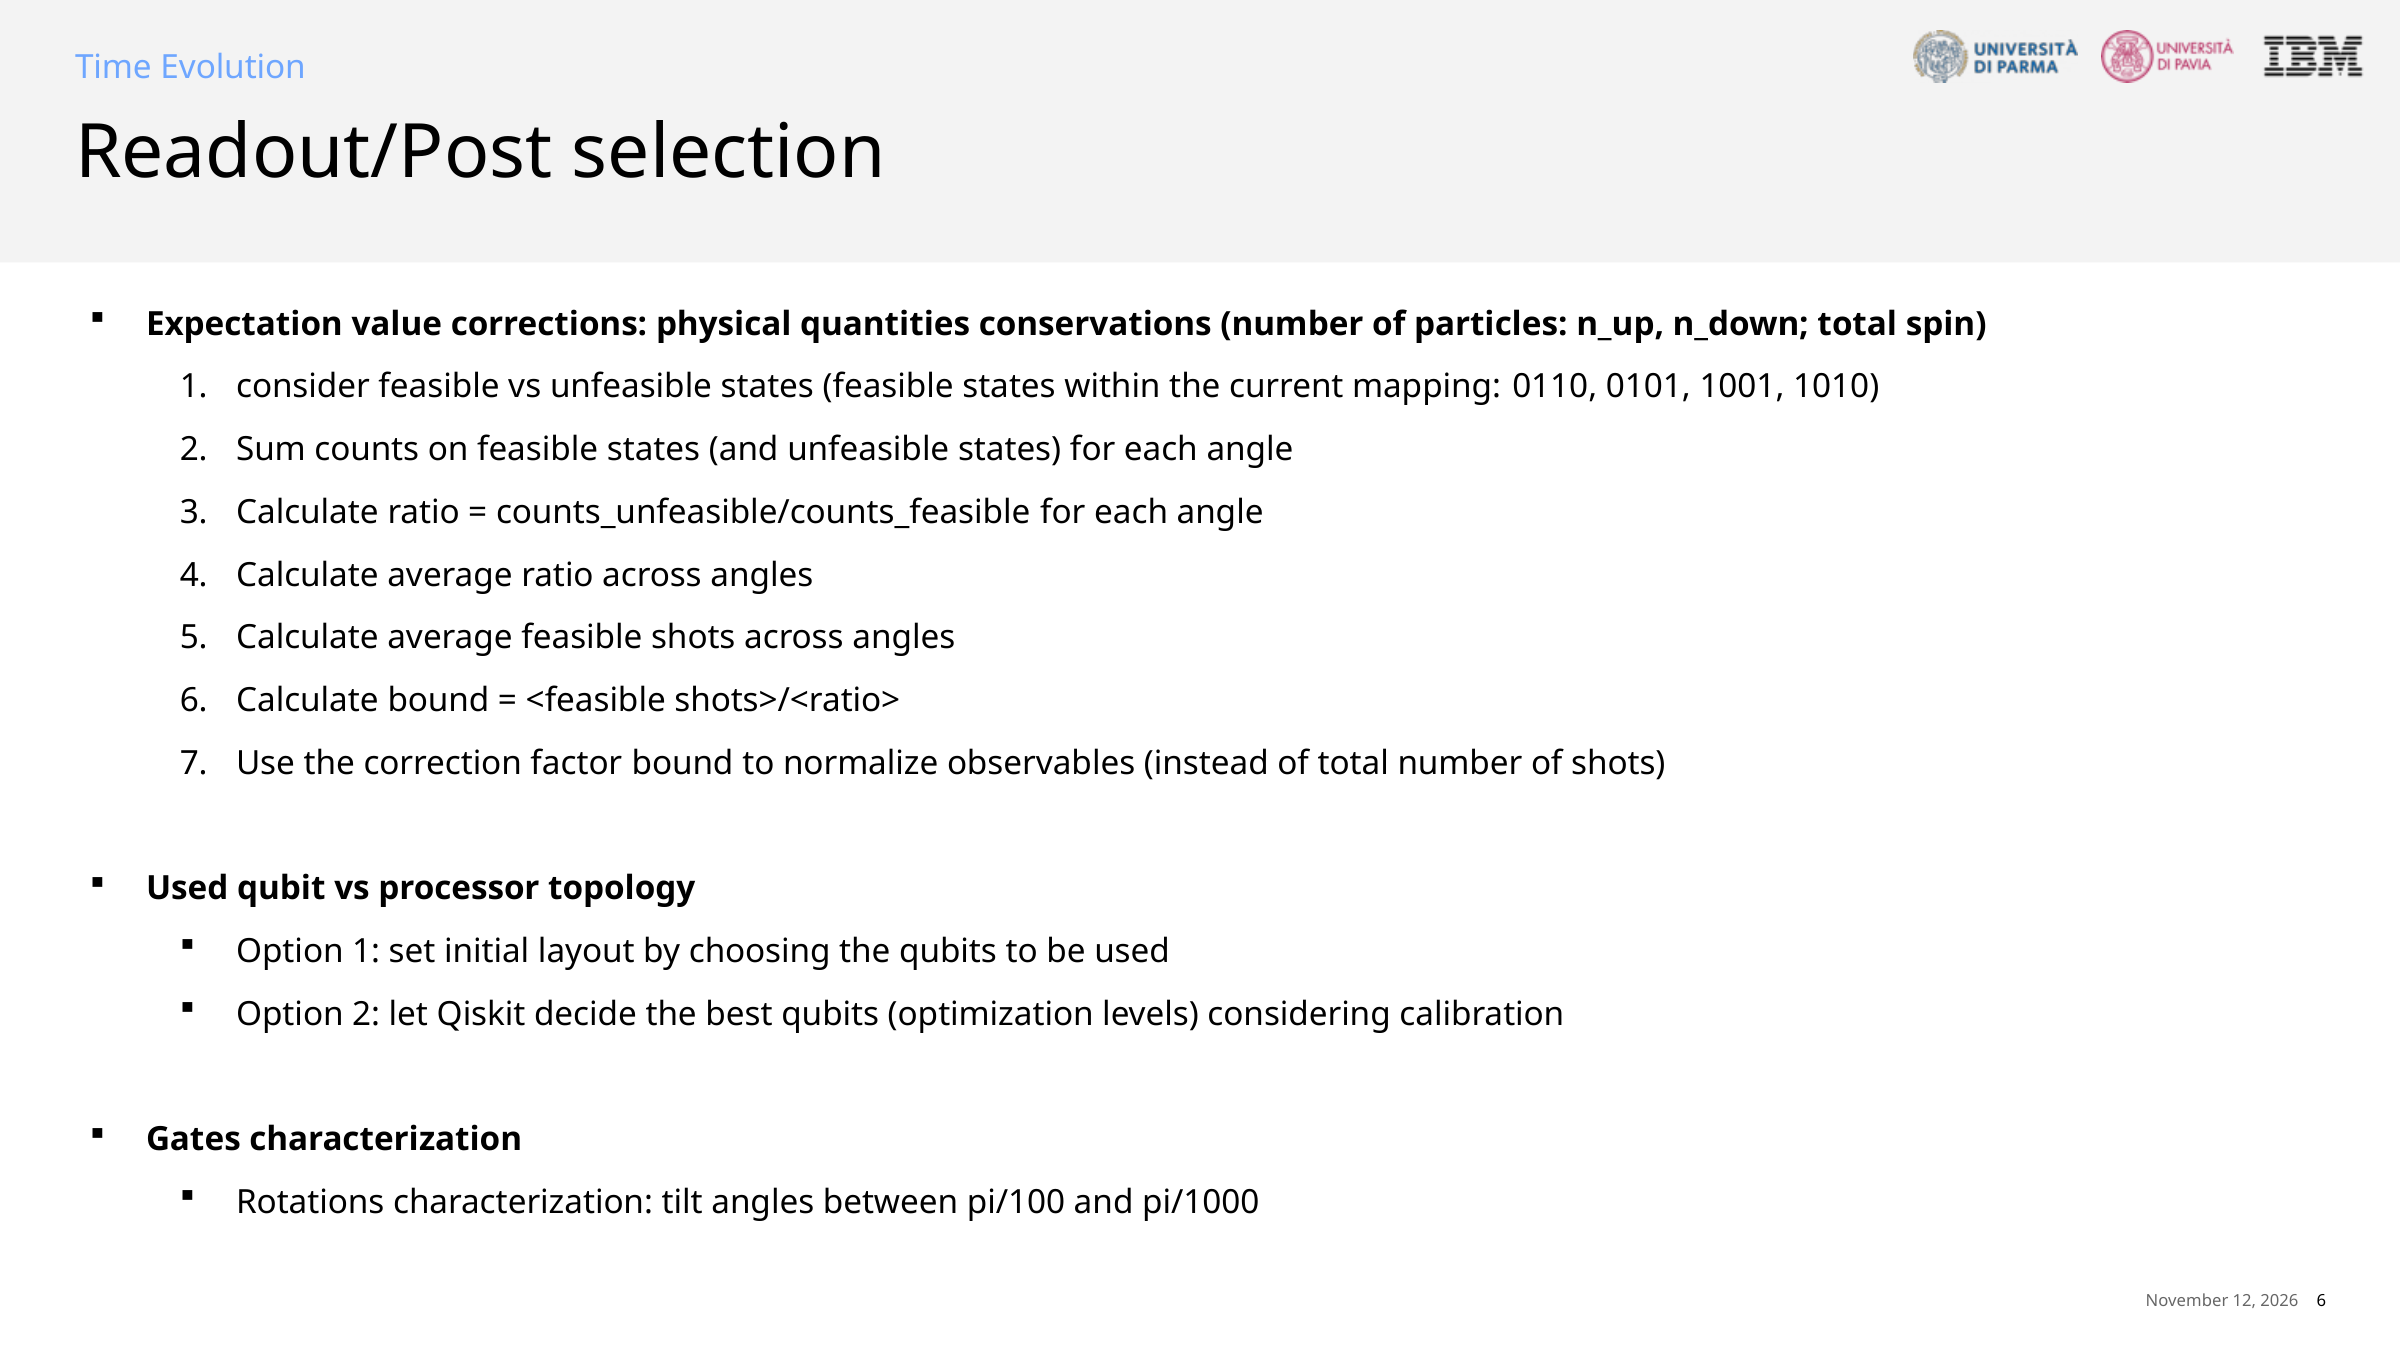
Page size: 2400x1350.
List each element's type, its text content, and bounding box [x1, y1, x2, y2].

list Time Evolution [75, 43, 1155, 89]
title Readout/Post selection [75, 112, 2325, 233]
picture [1913, 30, 2078, 83]
text_box Expectation value corrections: physical quantities conservations (number of particles: n_up, n_down; total spin) consider feasible vs unfeasible states (feasible states within the current mapping: 0110, 0101, 1001, 1010) Sum counts on feasible states (and unfeasible states) for each angle Calculate ratio = counts_unfeasible/counts_feasible for each angle Calculate average ratio across angles Calculate average feasible shots across angles Calculate bound = <feasible shots>/<ratio> Use the correction factor bound to normalize observables (instead of total number of shots) Used qubit vs processor topology Option 1: set initial layout by choosing the qubits to be used Option 2: let Qiskit decide the best qubits (optimization levels) considering calibration Gates characterization Rotations characterization: tilt angles between pi/100 and pi/1000 [74, 292, 2325, 1228]
picture [2257, 29, 2370, 84]
